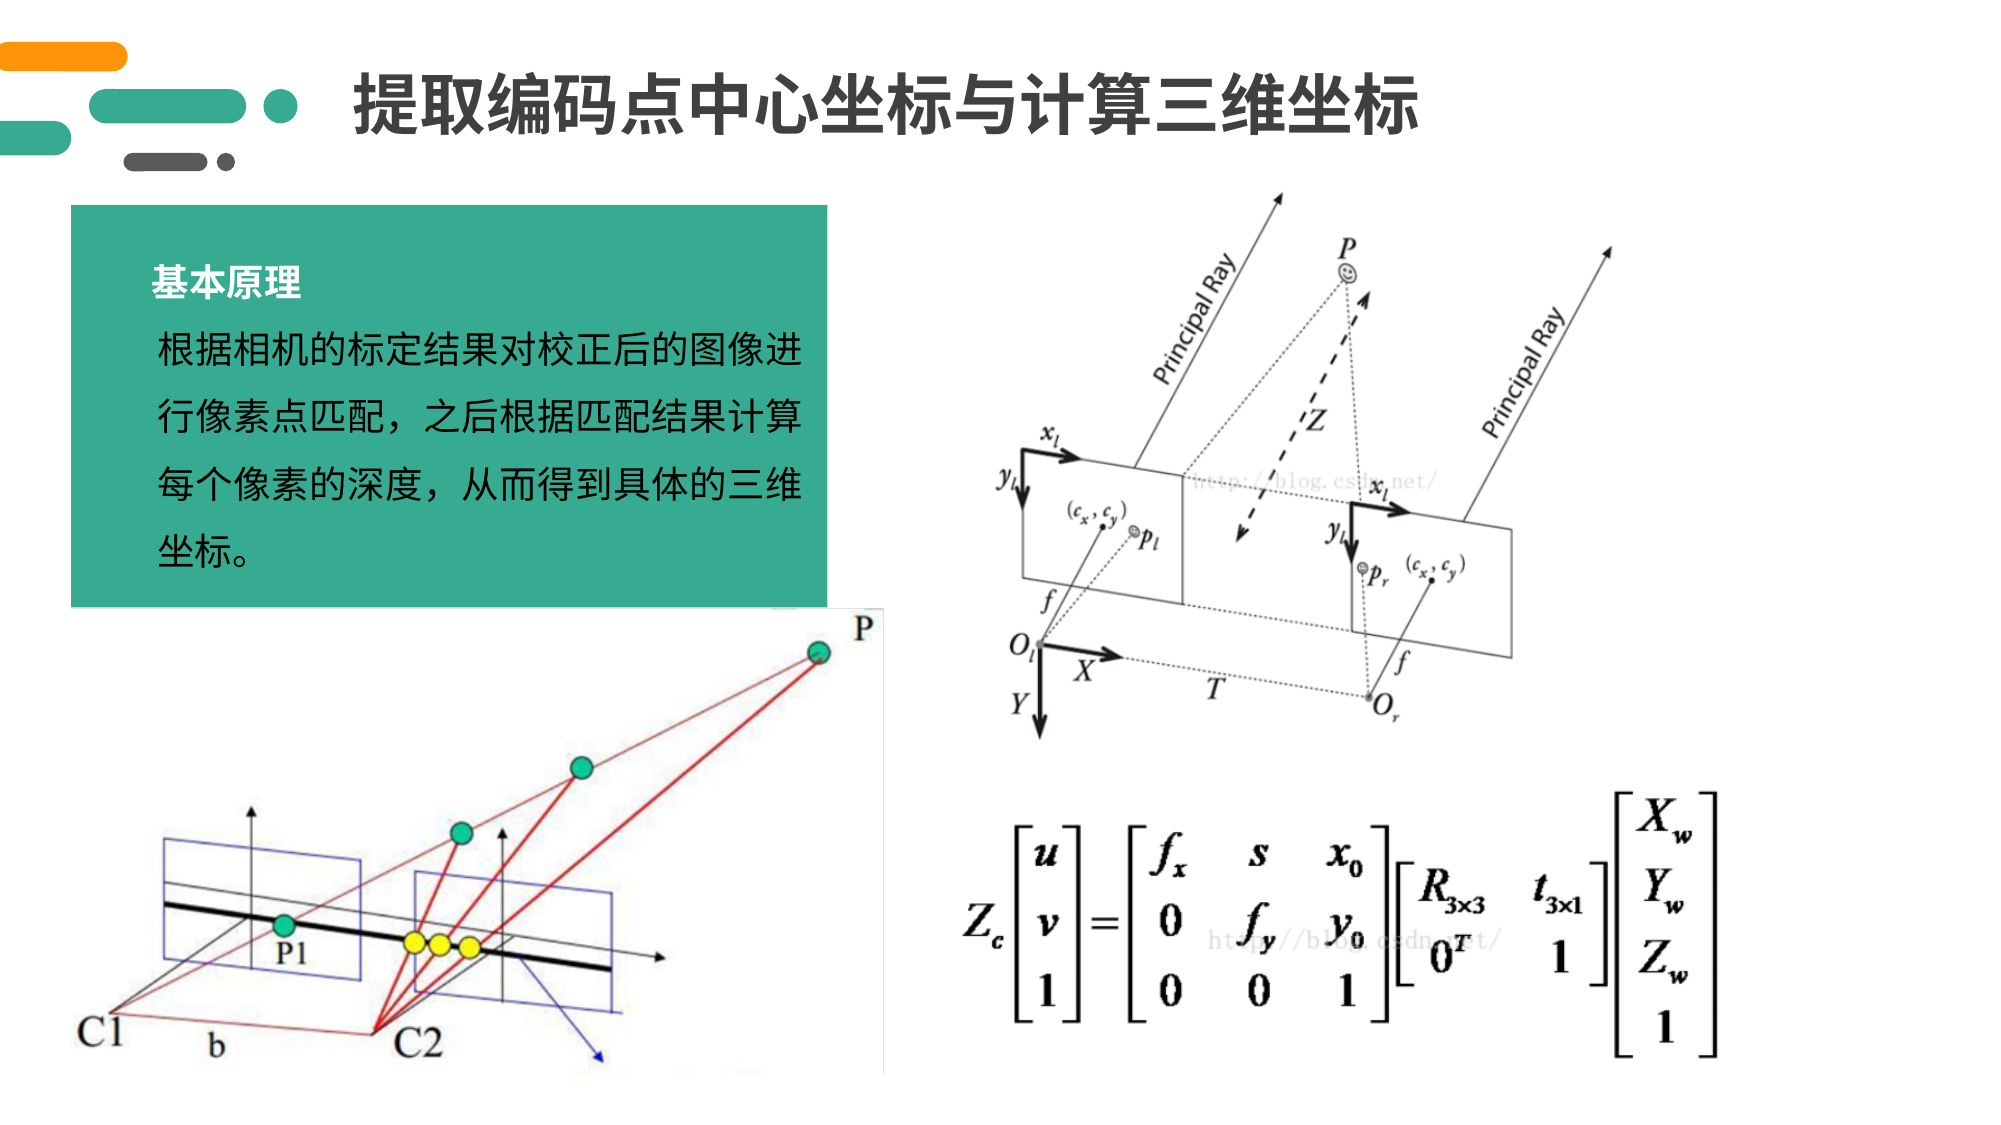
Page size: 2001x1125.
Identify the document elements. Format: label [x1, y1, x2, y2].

text_box [0, 41, 1897, 178]
picture [937, 762, 1732, 1064]
text_box [71, 204, 828, 607]
picture [71, 607, 885, 1075]
picture [957, 171, 1679, 743]
